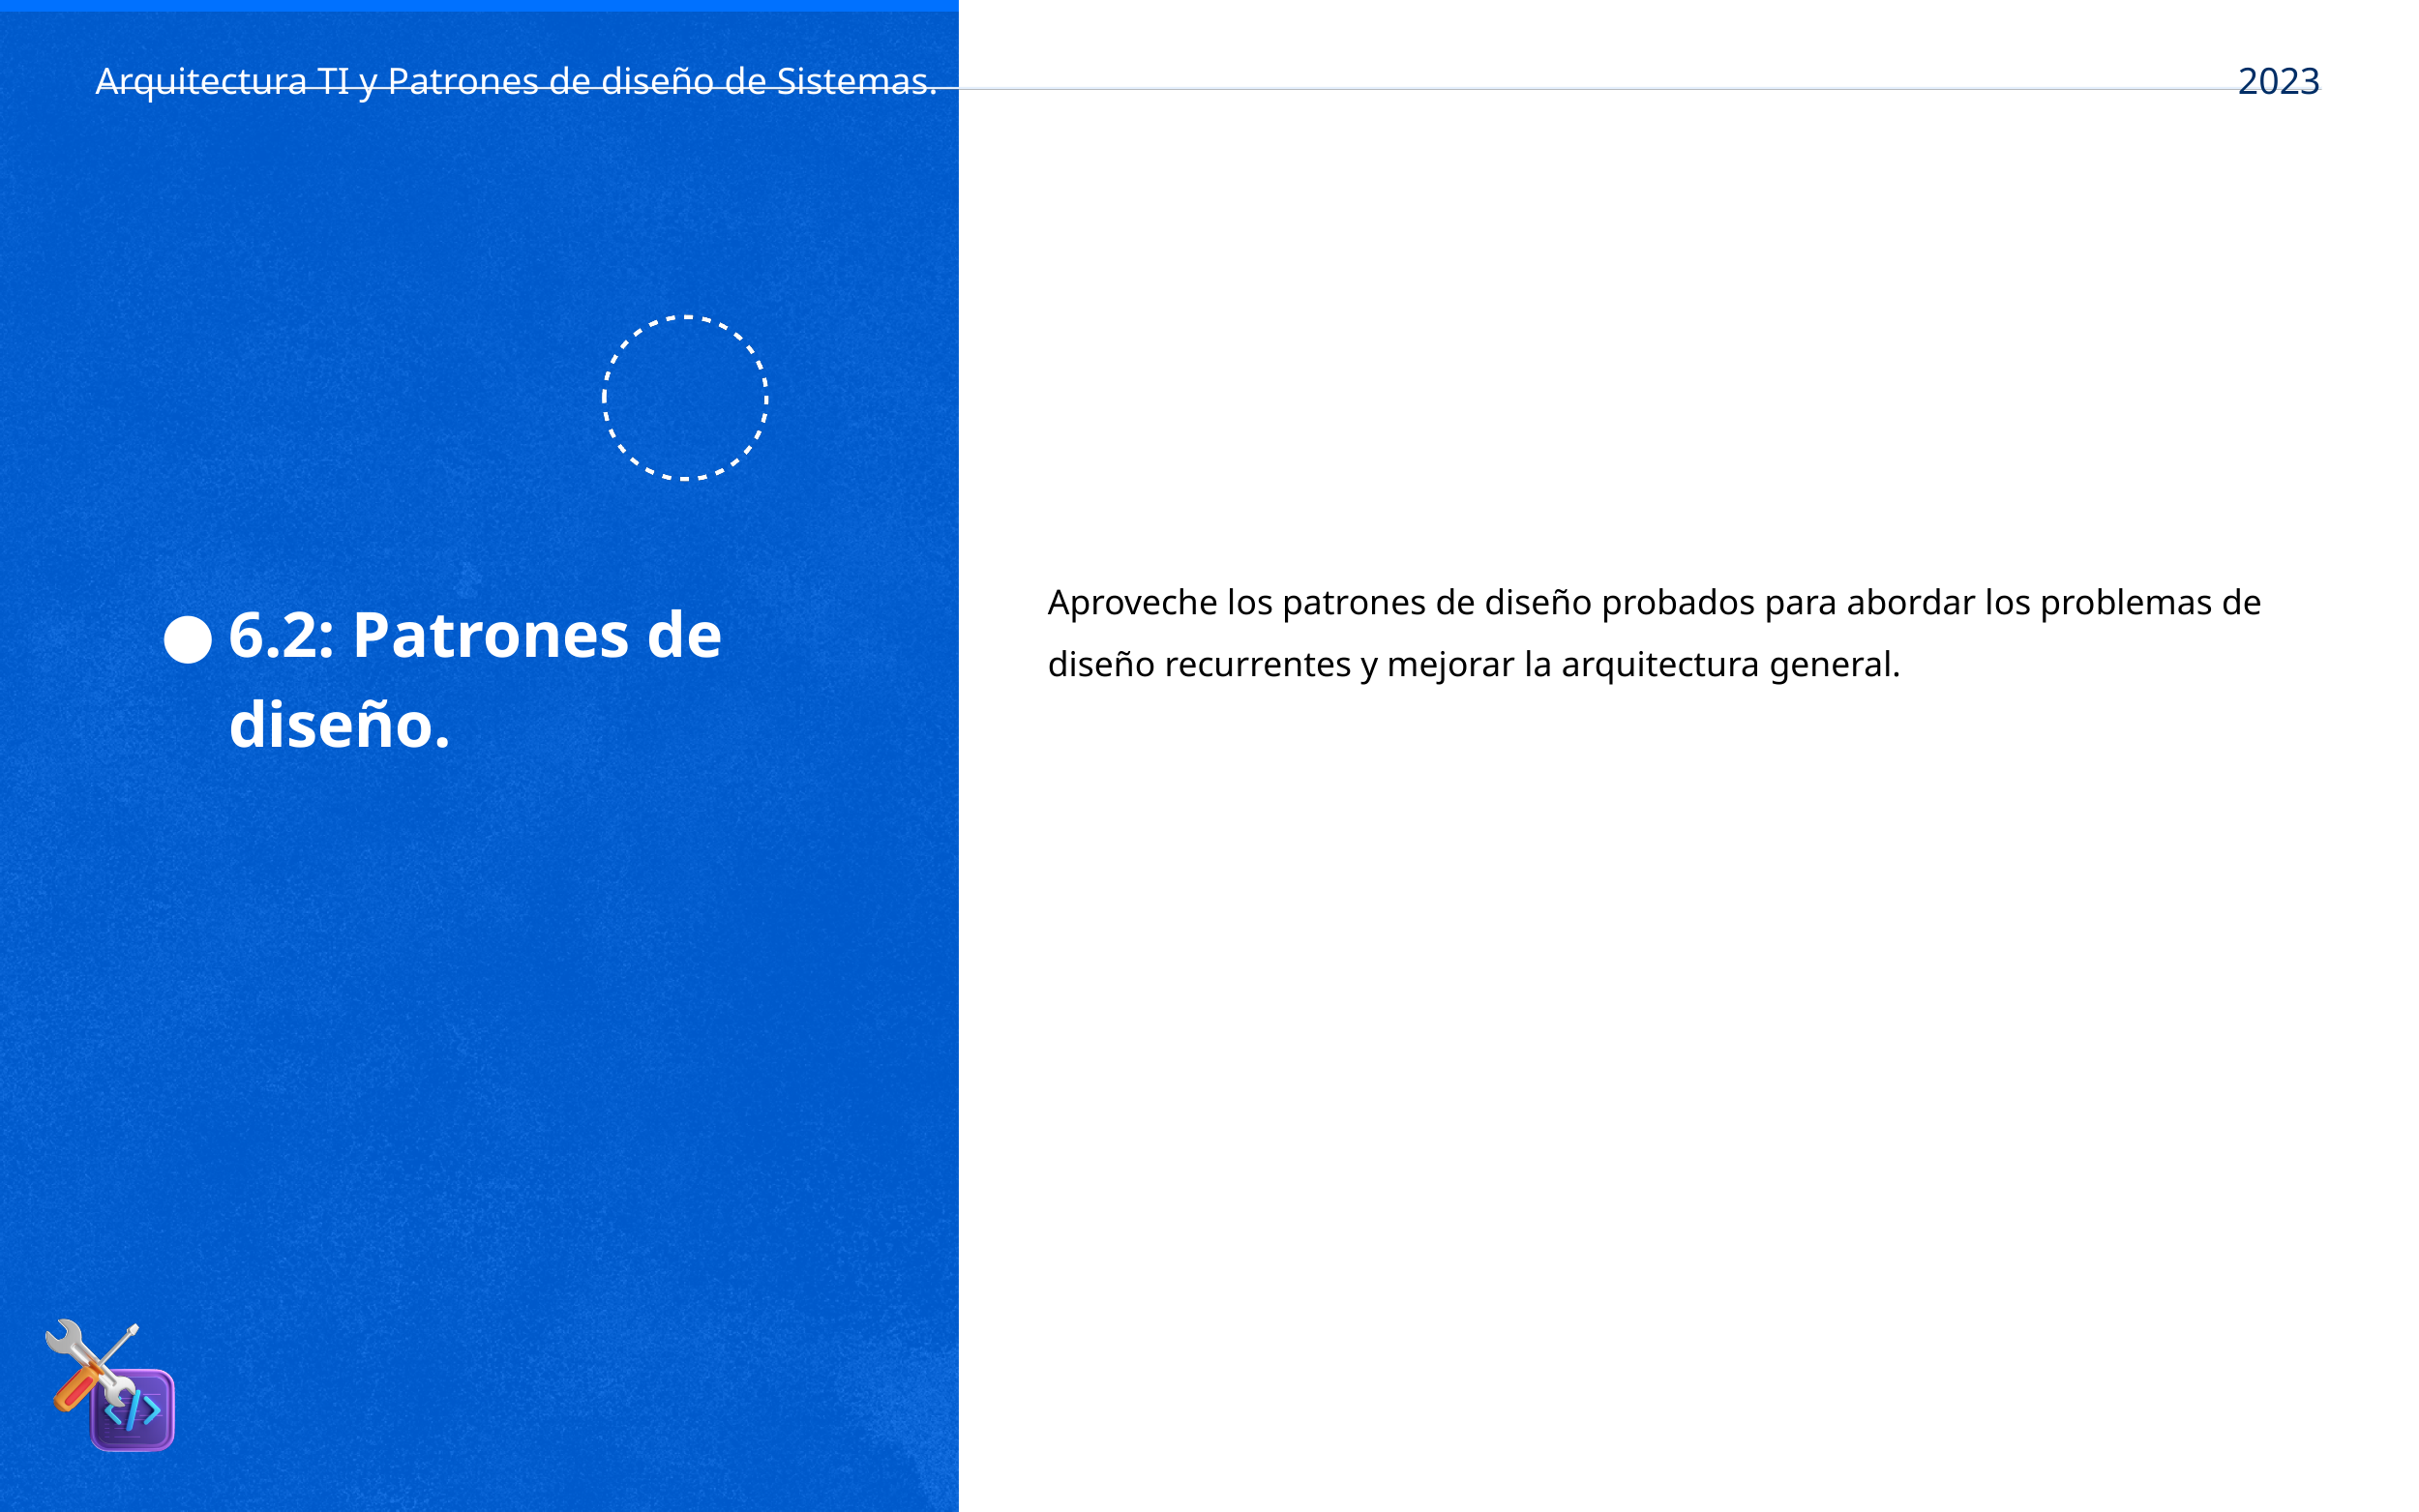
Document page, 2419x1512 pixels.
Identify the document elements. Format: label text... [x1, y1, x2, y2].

picture [0, 0, 2322, 1512]
text_box 2023 [2051, 36, 2321, 86]
text_box Aproveche los patrones de diseño probados para abordar los problemas de diseño recurrentes y mejorar la arquitectura general. [1047, 559, 2350, 937]
